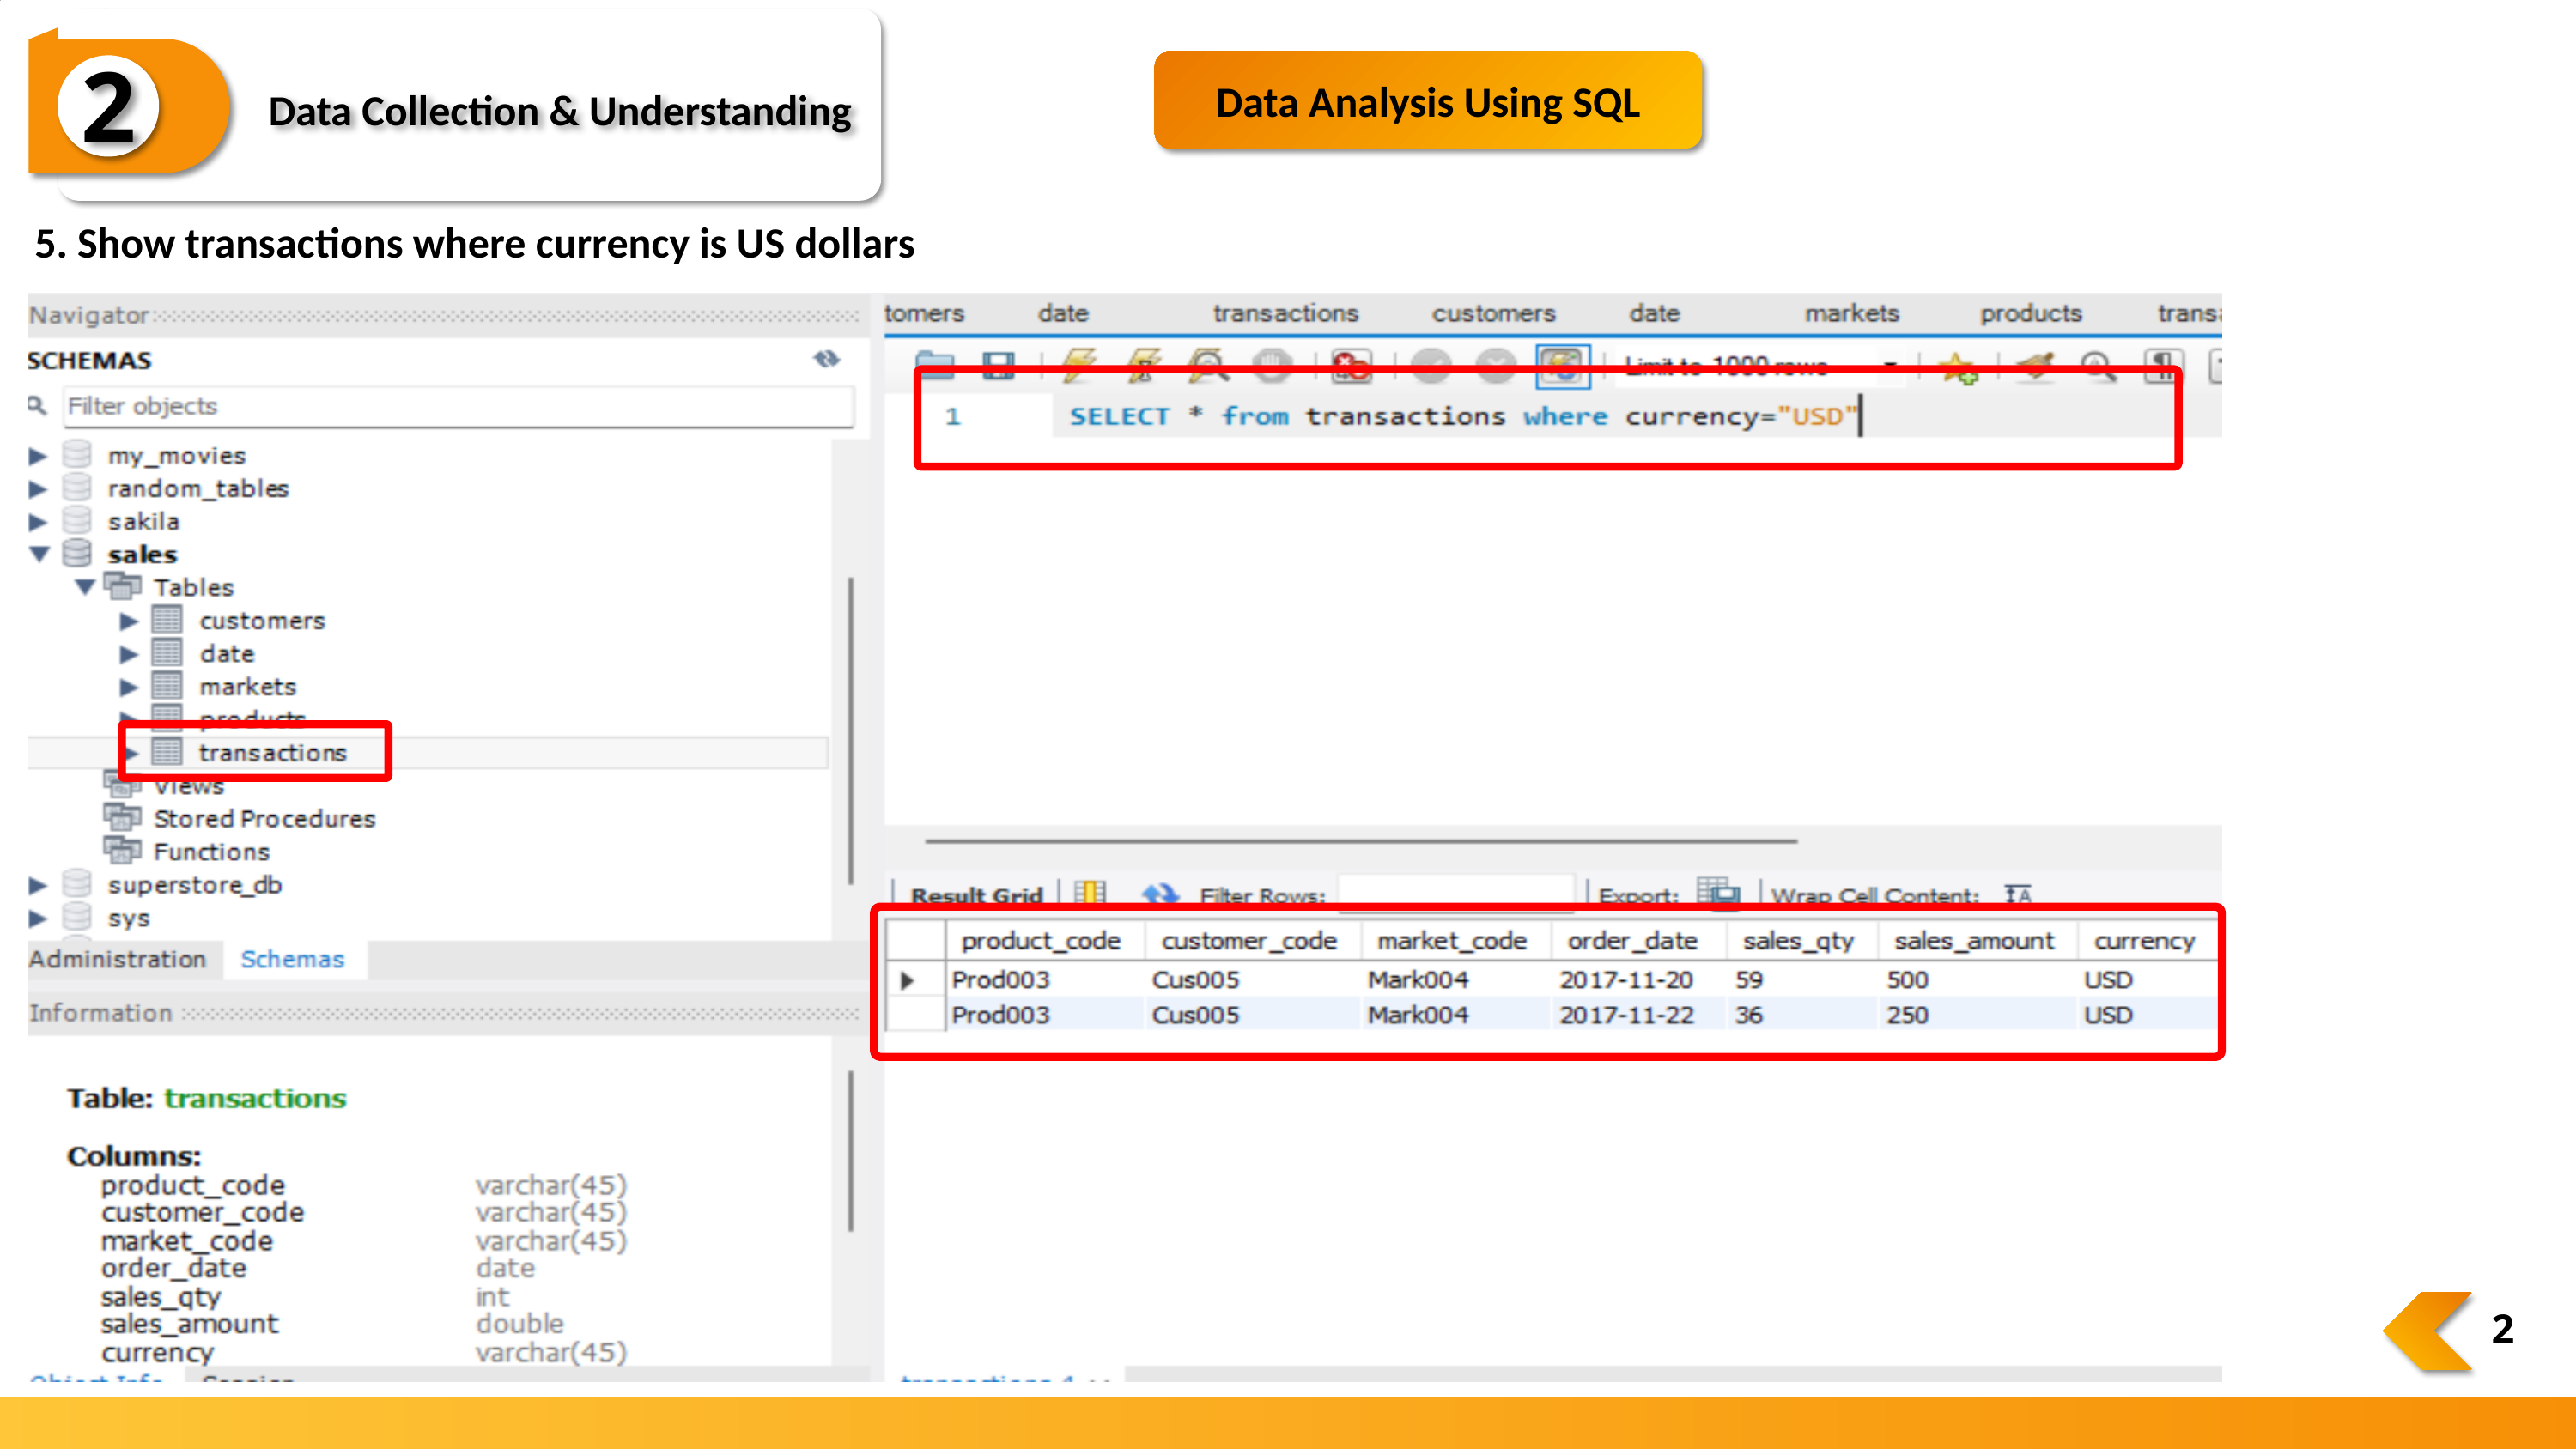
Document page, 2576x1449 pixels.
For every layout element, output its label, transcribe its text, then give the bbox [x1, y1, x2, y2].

text_box 5. Show transactions where currency is US dollars [21, 214, 1471, 267]
text_box [232, 1397, 241, 1449]
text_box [2382, 1289, 2533, 1370]
picture [28, 293, 2222, 1382]
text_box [28, 8, 882, 201]
text_box Data Analysis Using SQL [1154, 51, 1703, 149]
text_box [322, 1397, 333, 1449]
